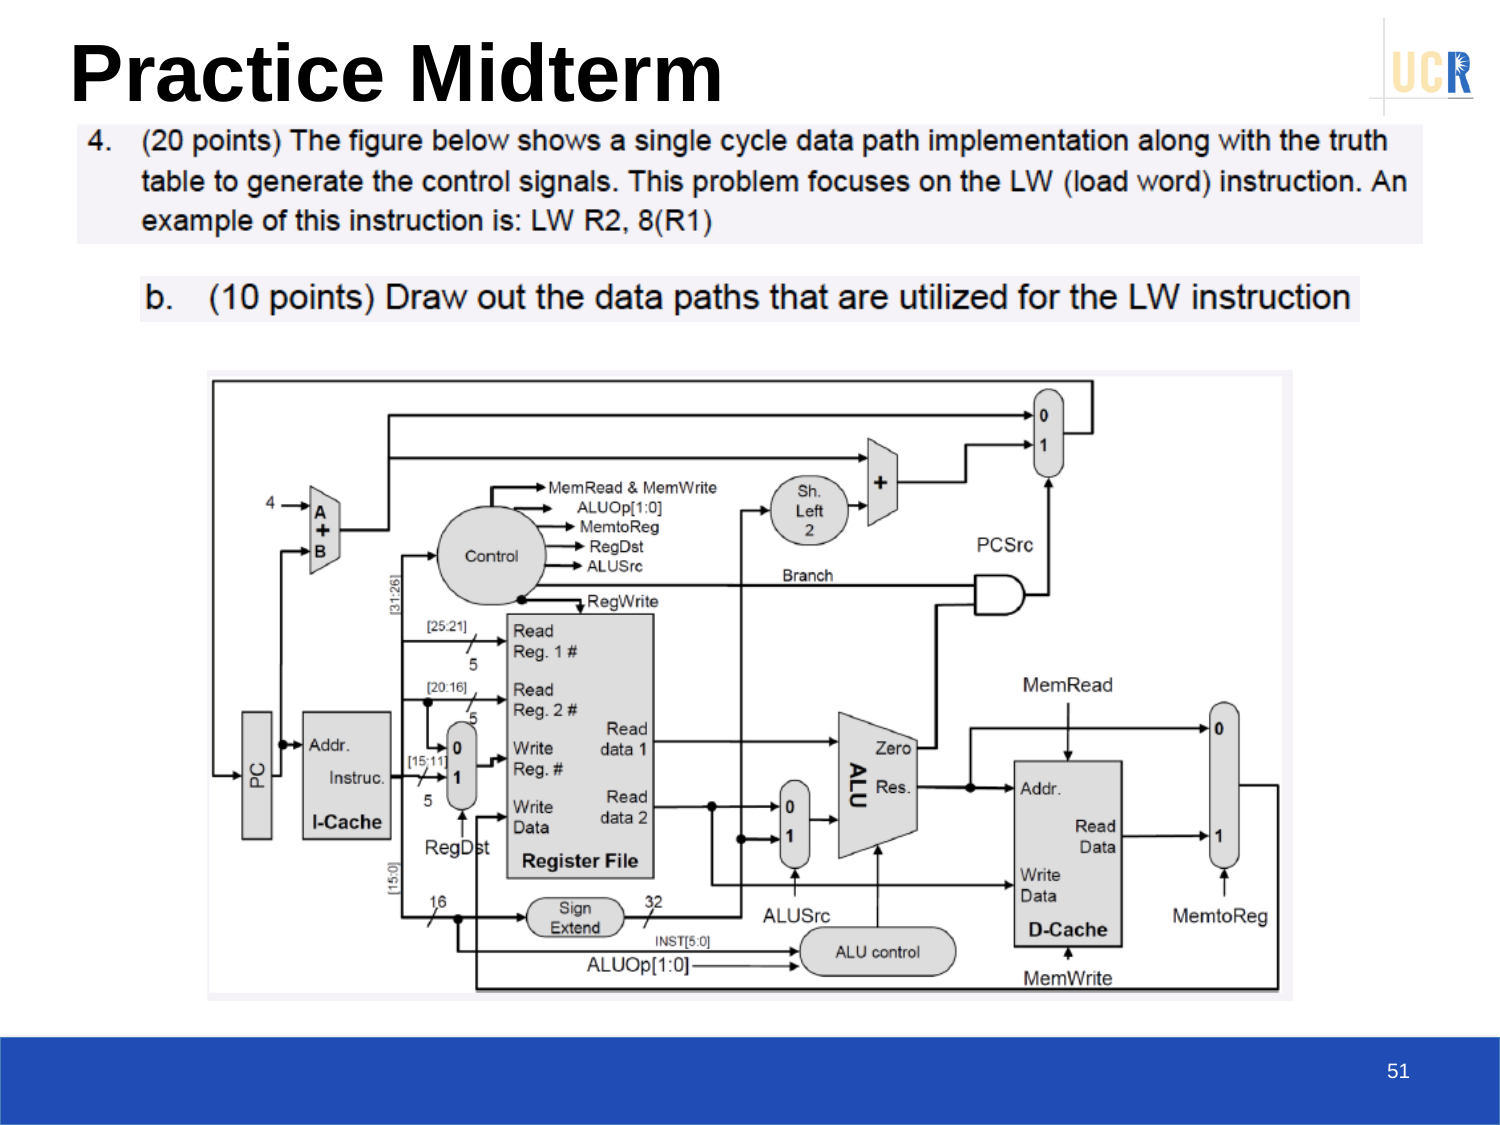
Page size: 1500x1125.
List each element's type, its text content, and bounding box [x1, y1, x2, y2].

title Practice Midterm [55, 0, 1449, 125]
picture [1449, 0, 1500, 125]
picture [140, 276, 1360, 322]
picture [207, 370, 1293, 1002]
picture [76, 122, 1424, 244]
slide_number 51 [1074, 1050, 1425, 1100]
